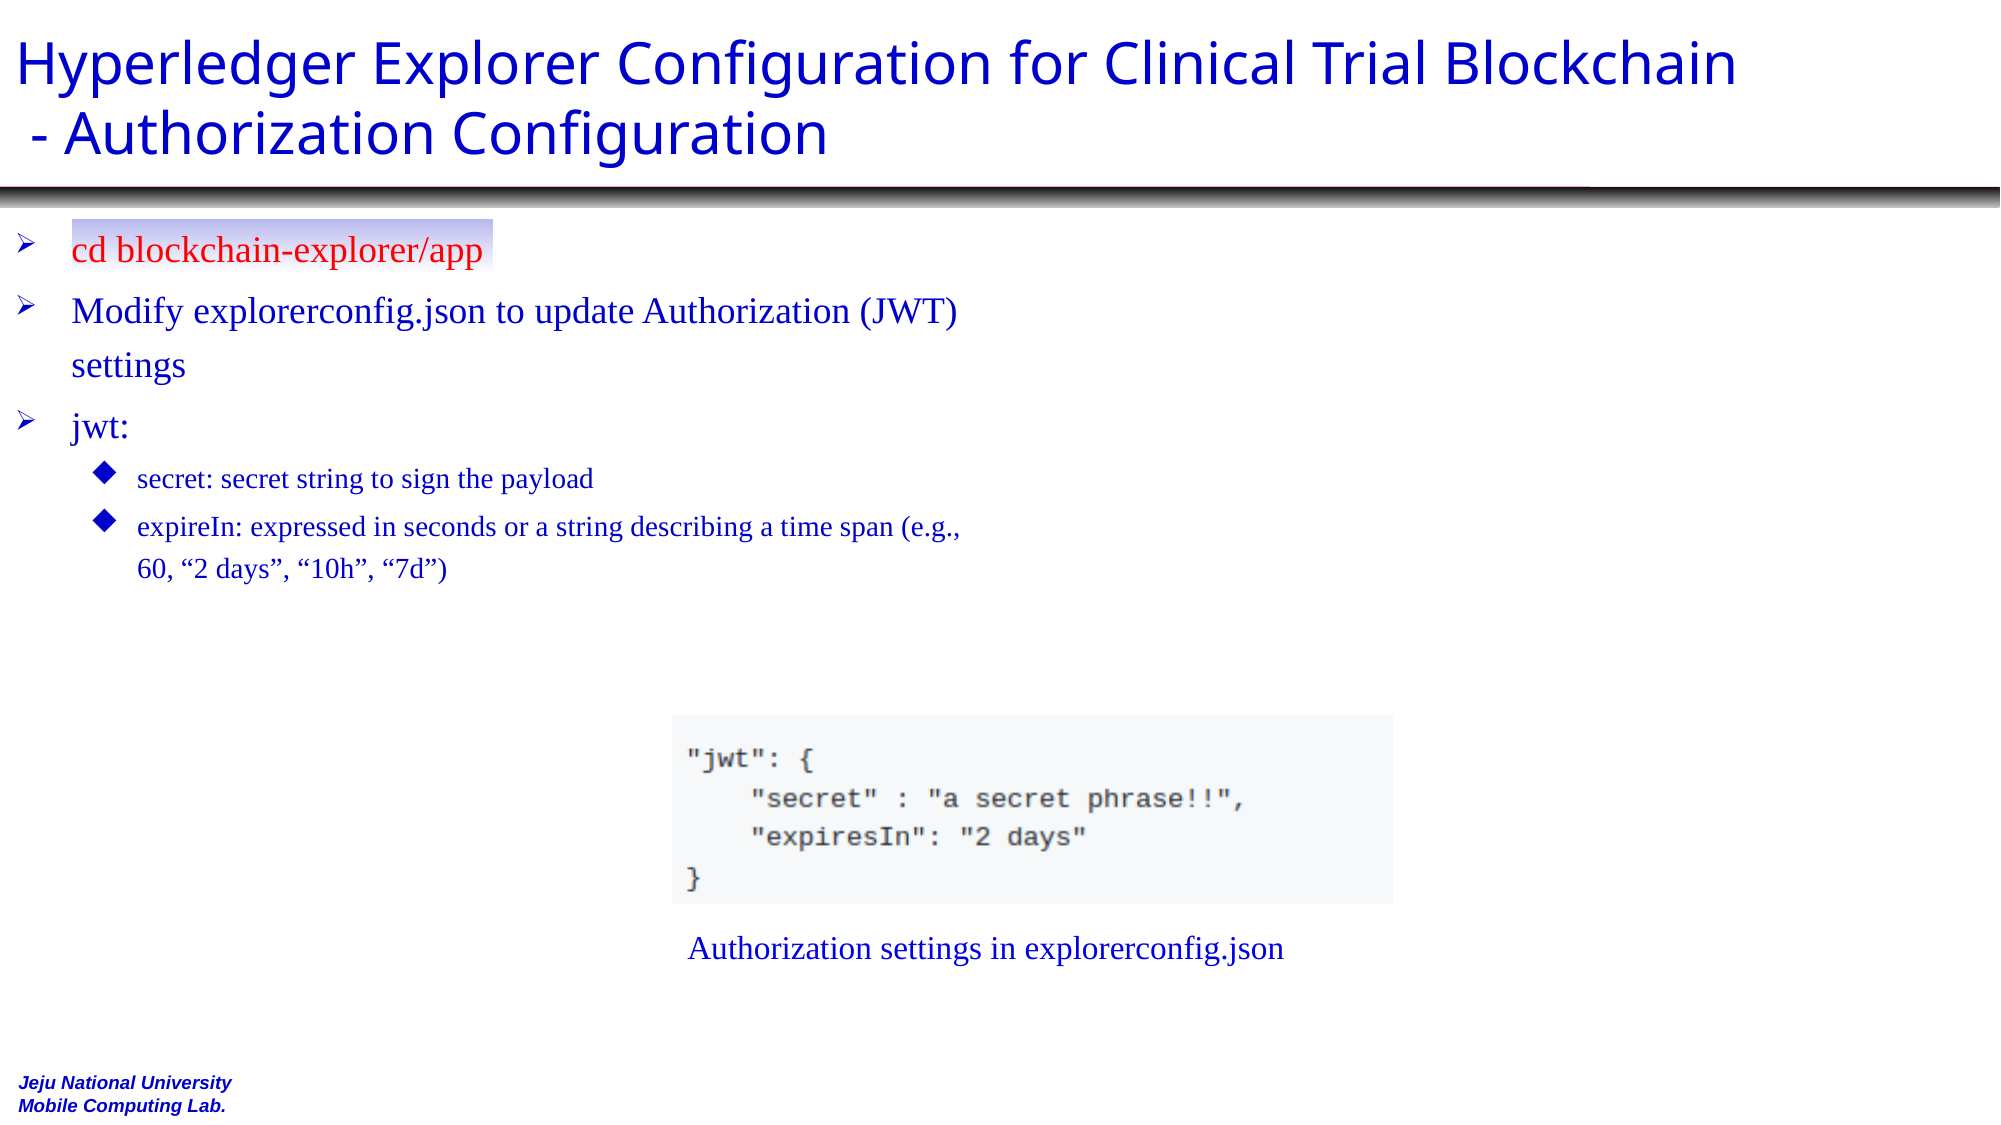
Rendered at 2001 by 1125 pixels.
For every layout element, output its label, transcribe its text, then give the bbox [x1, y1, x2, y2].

list cd blockchain-explorer/app Modify explorerconfig.json to update Authorization (JWT) settings jwt: secret: secret string to sign the payload expireIn: expressed in seconds or a string describing a time span (e.g., 60, “2 days”, “10h”, “7d”) [0, 207, 985, 610]
picture [672, 715, 1393, 905]
text_box Authorization settings in explorerconfig.json [672, 918, 1328, 974]
title Hyperledger Explorer Configuration for Clinical Trial Blockchain - Authorization Configuration [0, 18, 2000, 185]
